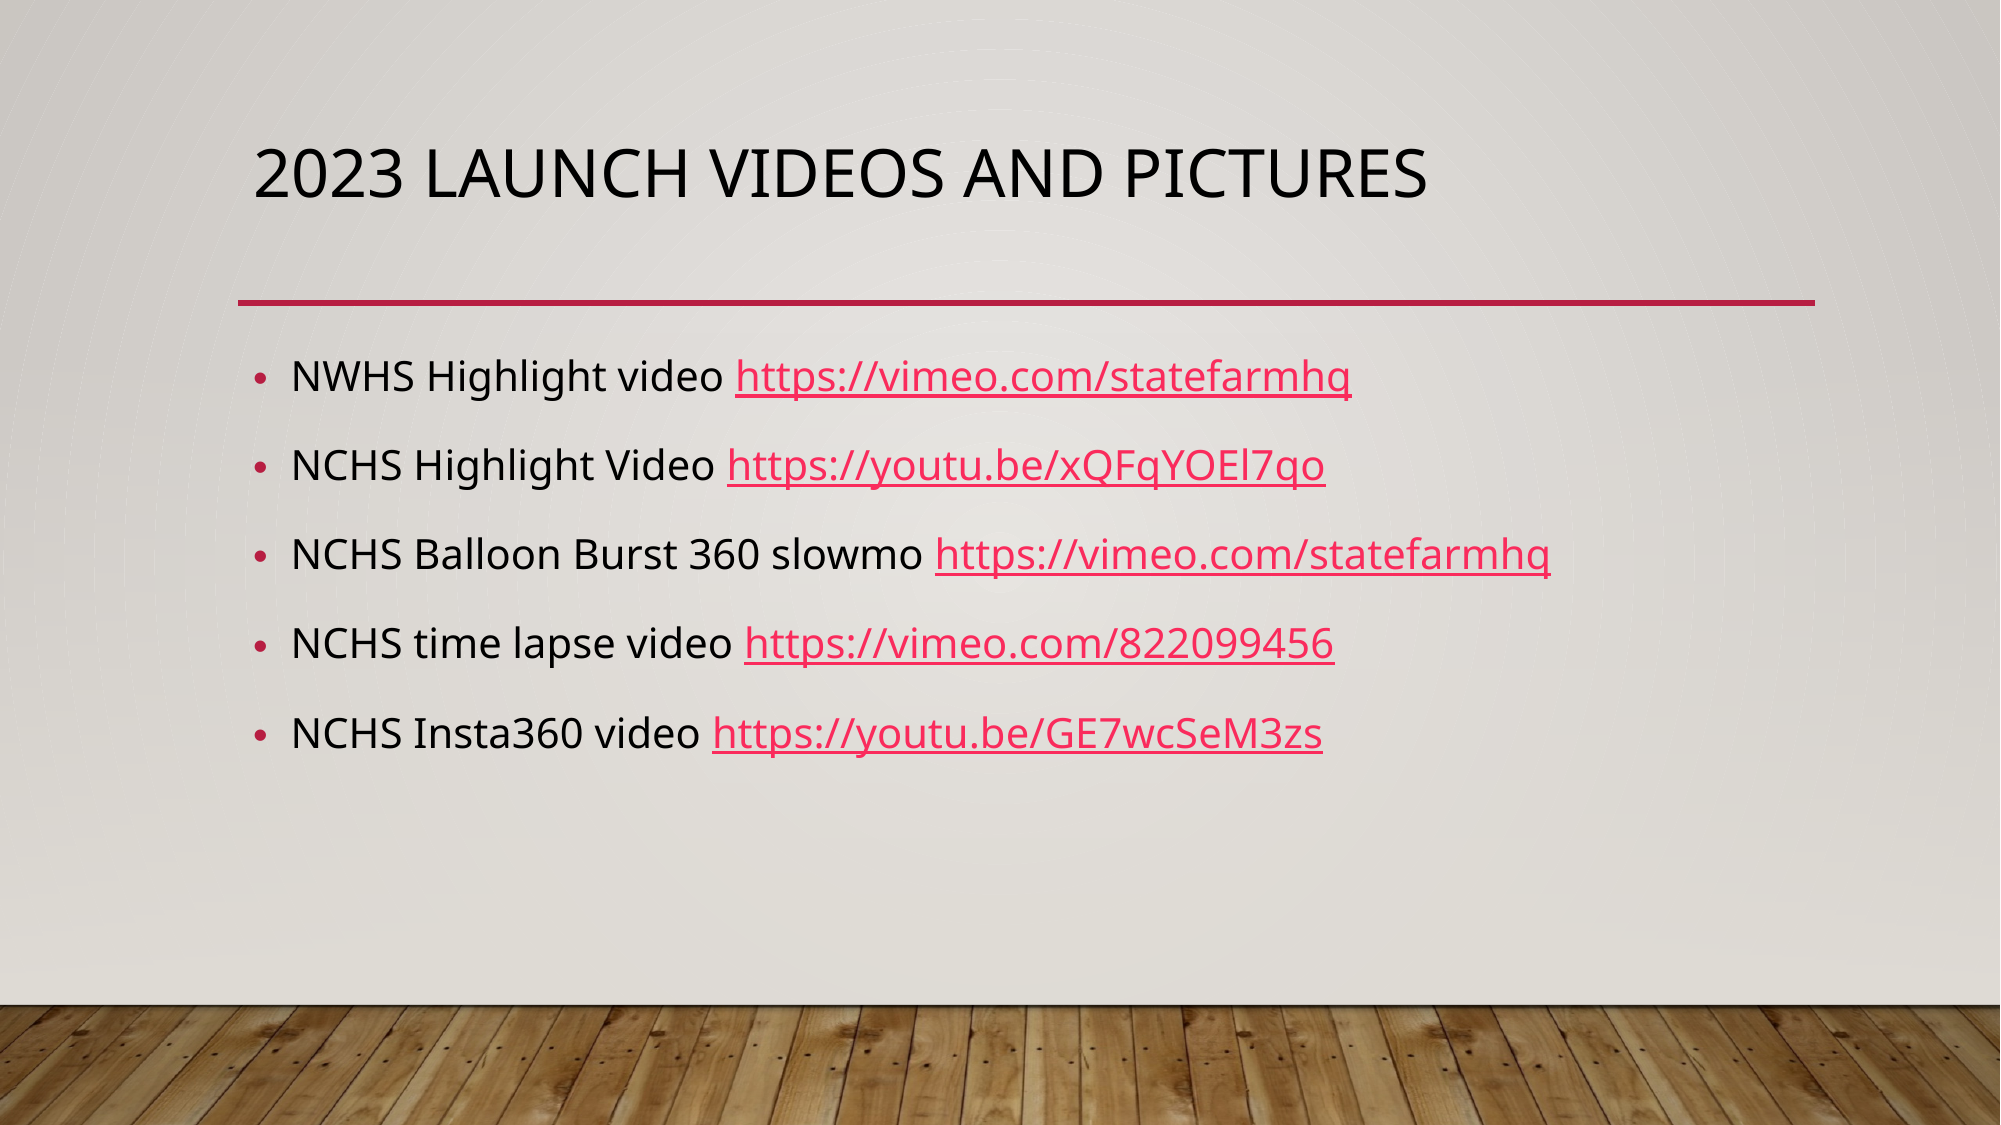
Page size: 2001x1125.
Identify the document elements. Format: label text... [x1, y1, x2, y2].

list NWHS Highlight video https://vimeo.com/statefarmhq NCHS Highlight Video https://youtu.be/xQFqYOEl7qo NCHS Balloon Burst 360 slowmo https://vimeo.com/statefarmhq NCHS time lapse video https://vimeo.com/822099456 NCHS Insta360 video https://youtu.be/GE7wcSeM3zs [238, 330, 1814, 897]
title 2023 launch Videos and Pictures [238, 131, 1814, 305]
picture [0, 1005, 2000, 1125]
